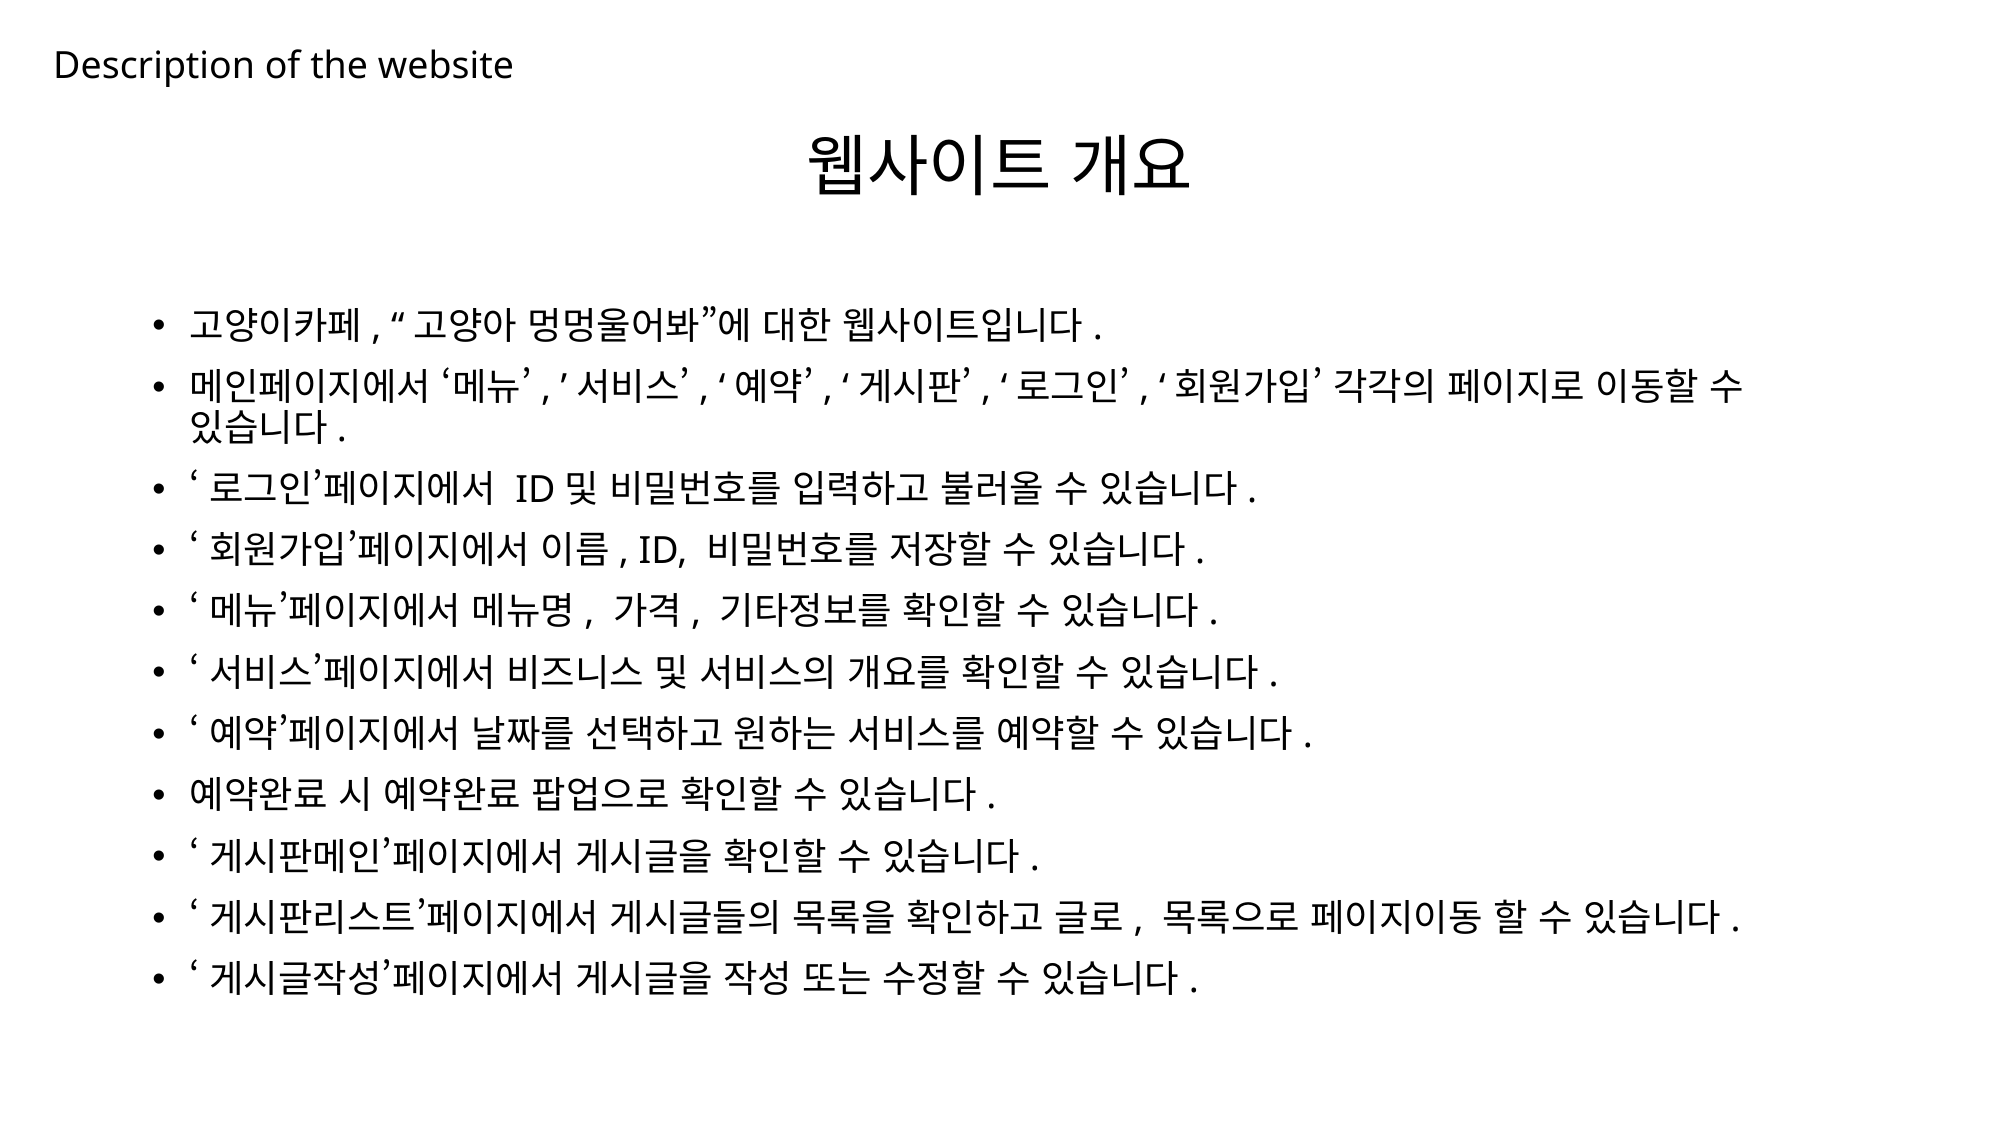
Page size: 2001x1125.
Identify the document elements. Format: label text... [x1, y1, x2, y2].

text_box Description of the website [38, 34, 530, 94]
list 고양이카페, “고양아 멍멍울어봐”에 대한 웹사이트입니다. 메인페이지에서 ‘메뉴’, ’서비스’, ‘예약’, ‘게시판’, ‘로그인’, ‘회원가입’ 각각의 페이지로 이동할 수 있습니다. ‘로그인’페이지에서 ID및 비밀번호를 입력하고 불러올 수 있습니다. ‘회원가입’페이지에서 이름, ID, 비밀번호를 저장할 수 있습니다. ‘메뉴’페이지에서 메뉴명, 가격, 기타정보를 확인할 수 있습니다. ‘서비스’페이지에서 비즈니스 및 서비스의 개요를 확인할 수 있습니다. ‘예약’페이지에서 날짜를 선택하고 원하는 서비스를 예약할 수 있습니다. 예약완료 시 예약완료 팝업으로 확인할 수 있습니다. ‘게시판메인’페이지에서 게시글을 확인할 수 있습니다. ‘게시판리스트’페이지에서 게시글들의 목록을 확인하고 글로, 목록으로 페이지이동 할 수 있습니다. ‘게시글작성’페이지에서 게시글을 작성 또는 수정할 수 있습니다. [137, 299, 1863, 1014]
title 웹사이트 개요 [137, 59, 1863, 278]
